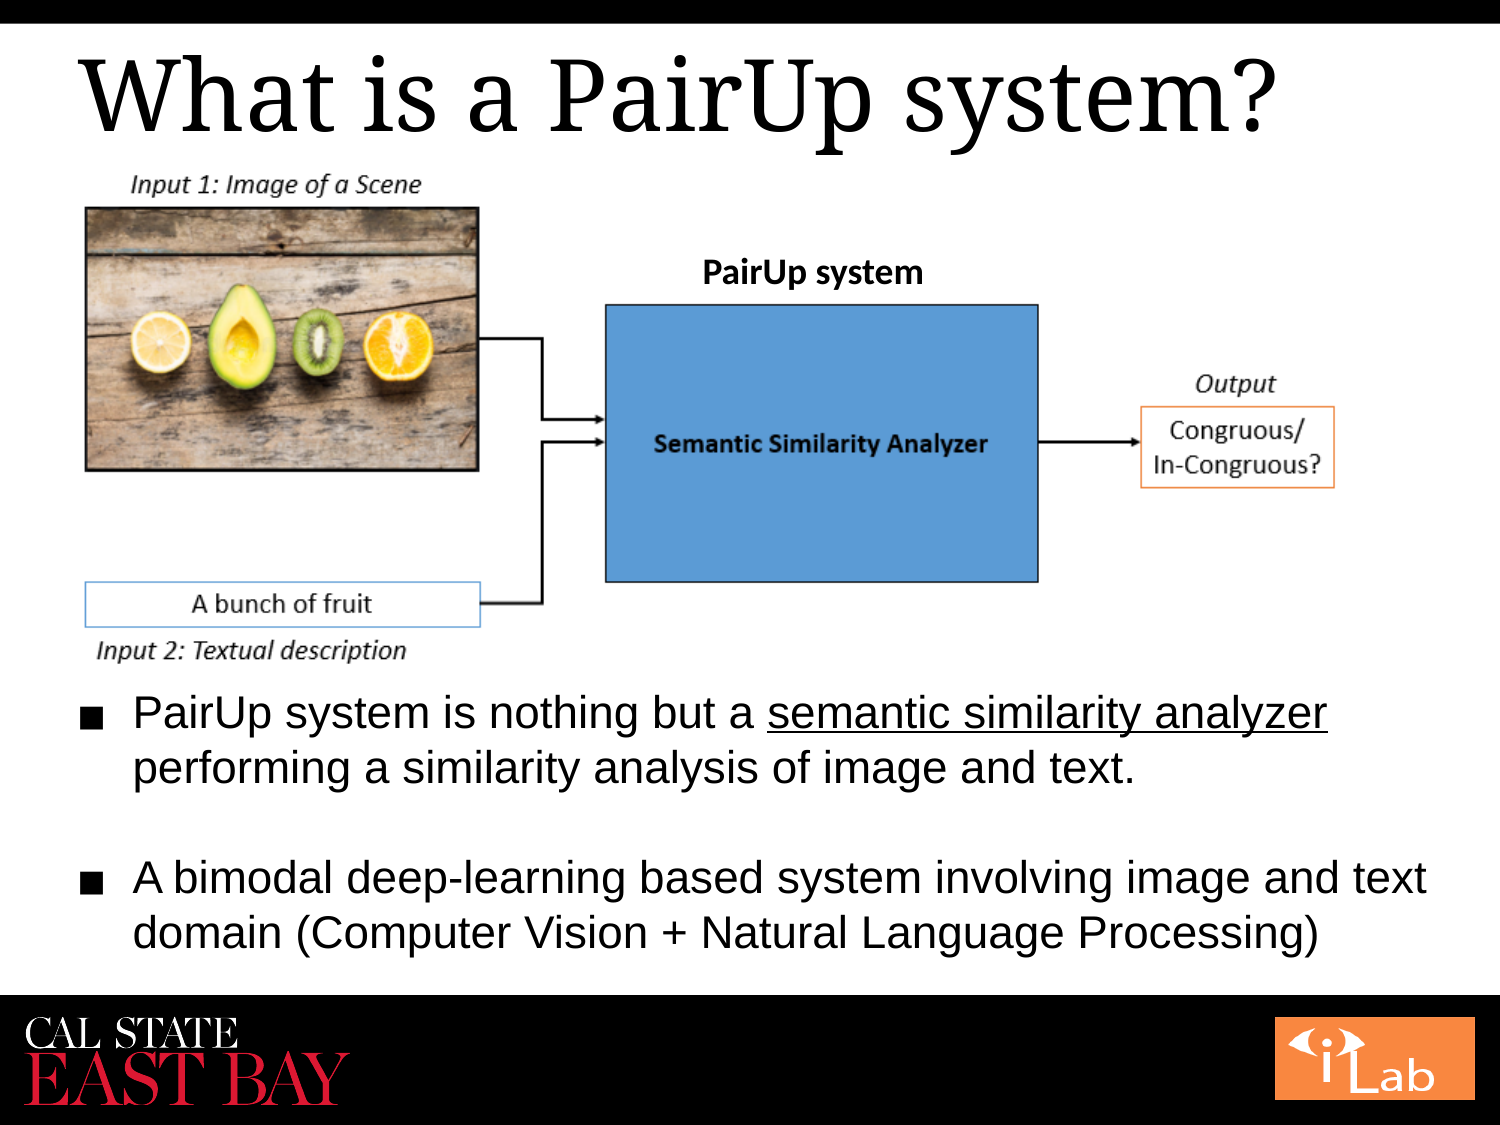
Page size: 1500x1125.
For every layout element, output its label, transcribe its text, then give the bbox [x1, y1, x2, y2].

picture [61, 165, 1350, 670]
text_box [0, 0, 1500, 24]
text_box [0, 996, 1500, 1125]
text_box PairUp system is nothing but a semantic similarity analyzer performing a similarity analysis of image and text. A bimodal deep-learning based system involving image and text domain (Computer Vision + Natural Language Processing) [61, 675, 1475, 965]
picture [1274, 1016, 1476, 1101]
picture [24, 1016, 351, 1106]
text_box What is a PairUp system? [62, 23, 1412, 159]
